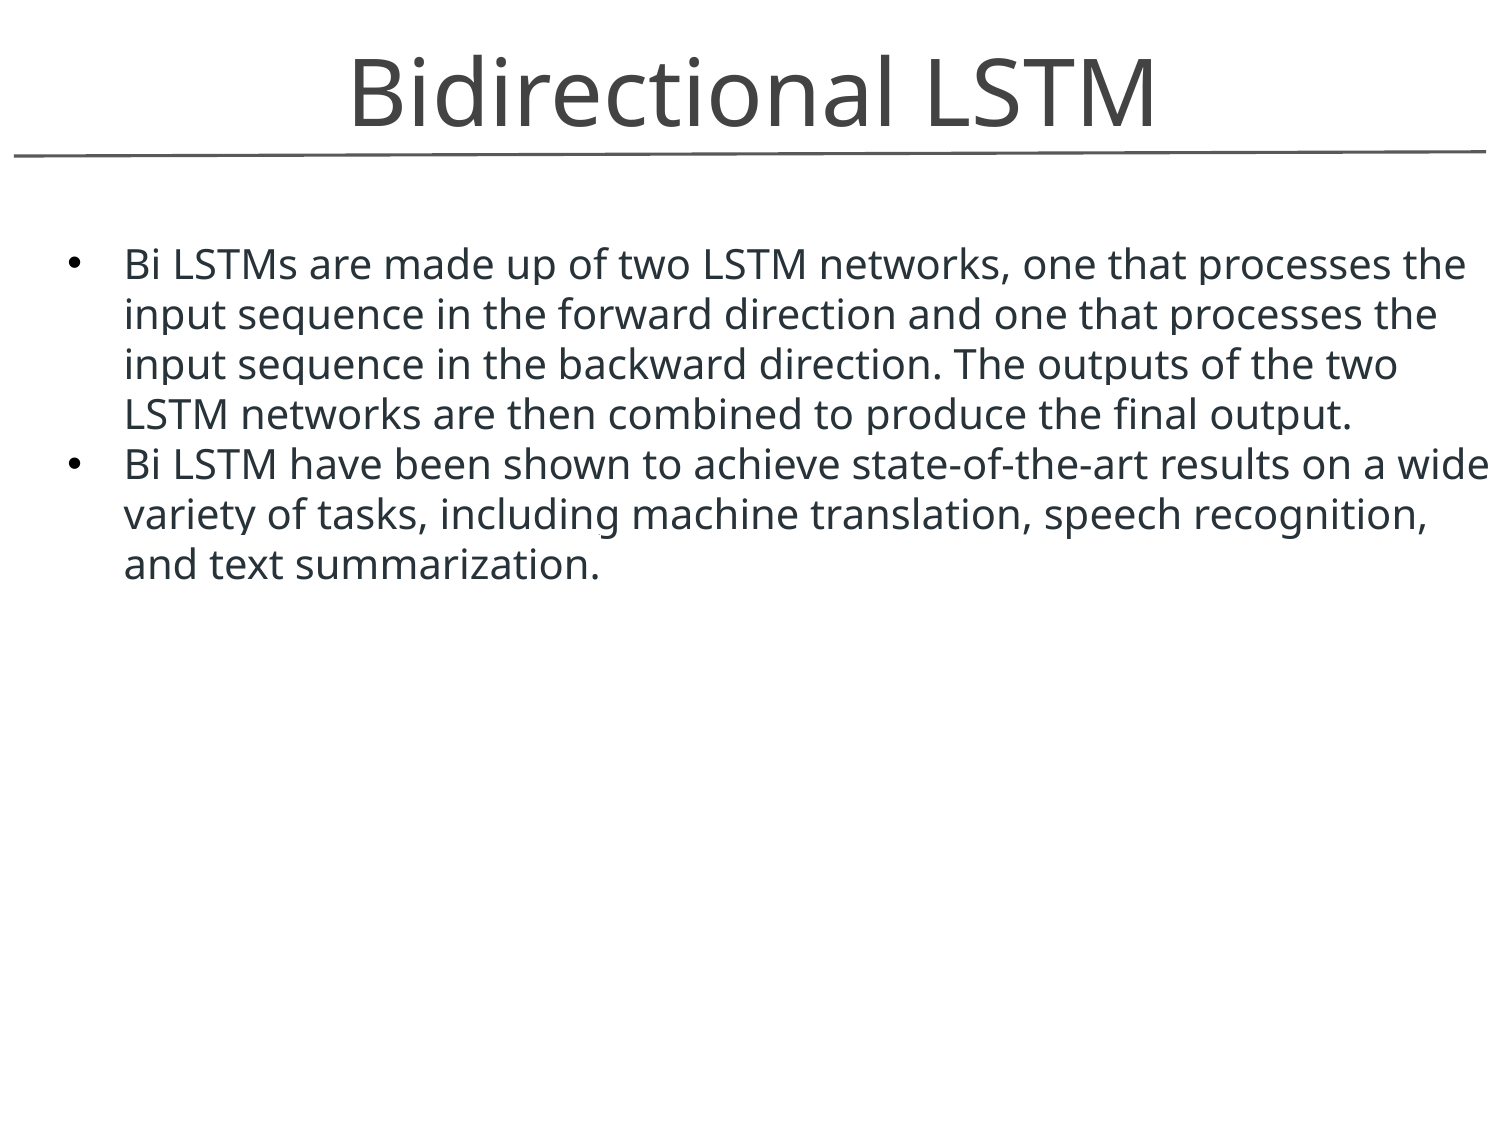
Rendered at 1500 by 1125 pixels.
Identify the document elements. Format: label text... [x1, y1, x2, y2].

text_box Bidirectional LSTM [21, 27, 1487, 151]
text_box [13, 151, 1487, 157]
text_box Bi LSTMs are made up of two LSTM networks, one that processes the input sequence in the forward direction and one that processes the input sequence in the backward direction. The outputs of the two LSTM networks are then combined to produce the final output. Bi LSTM have been shown to achieve state-of-the-art results on a wide variety of tasks, including machine translation, speech recognition, and text summarization. [52, 172, 1500, 1125]
